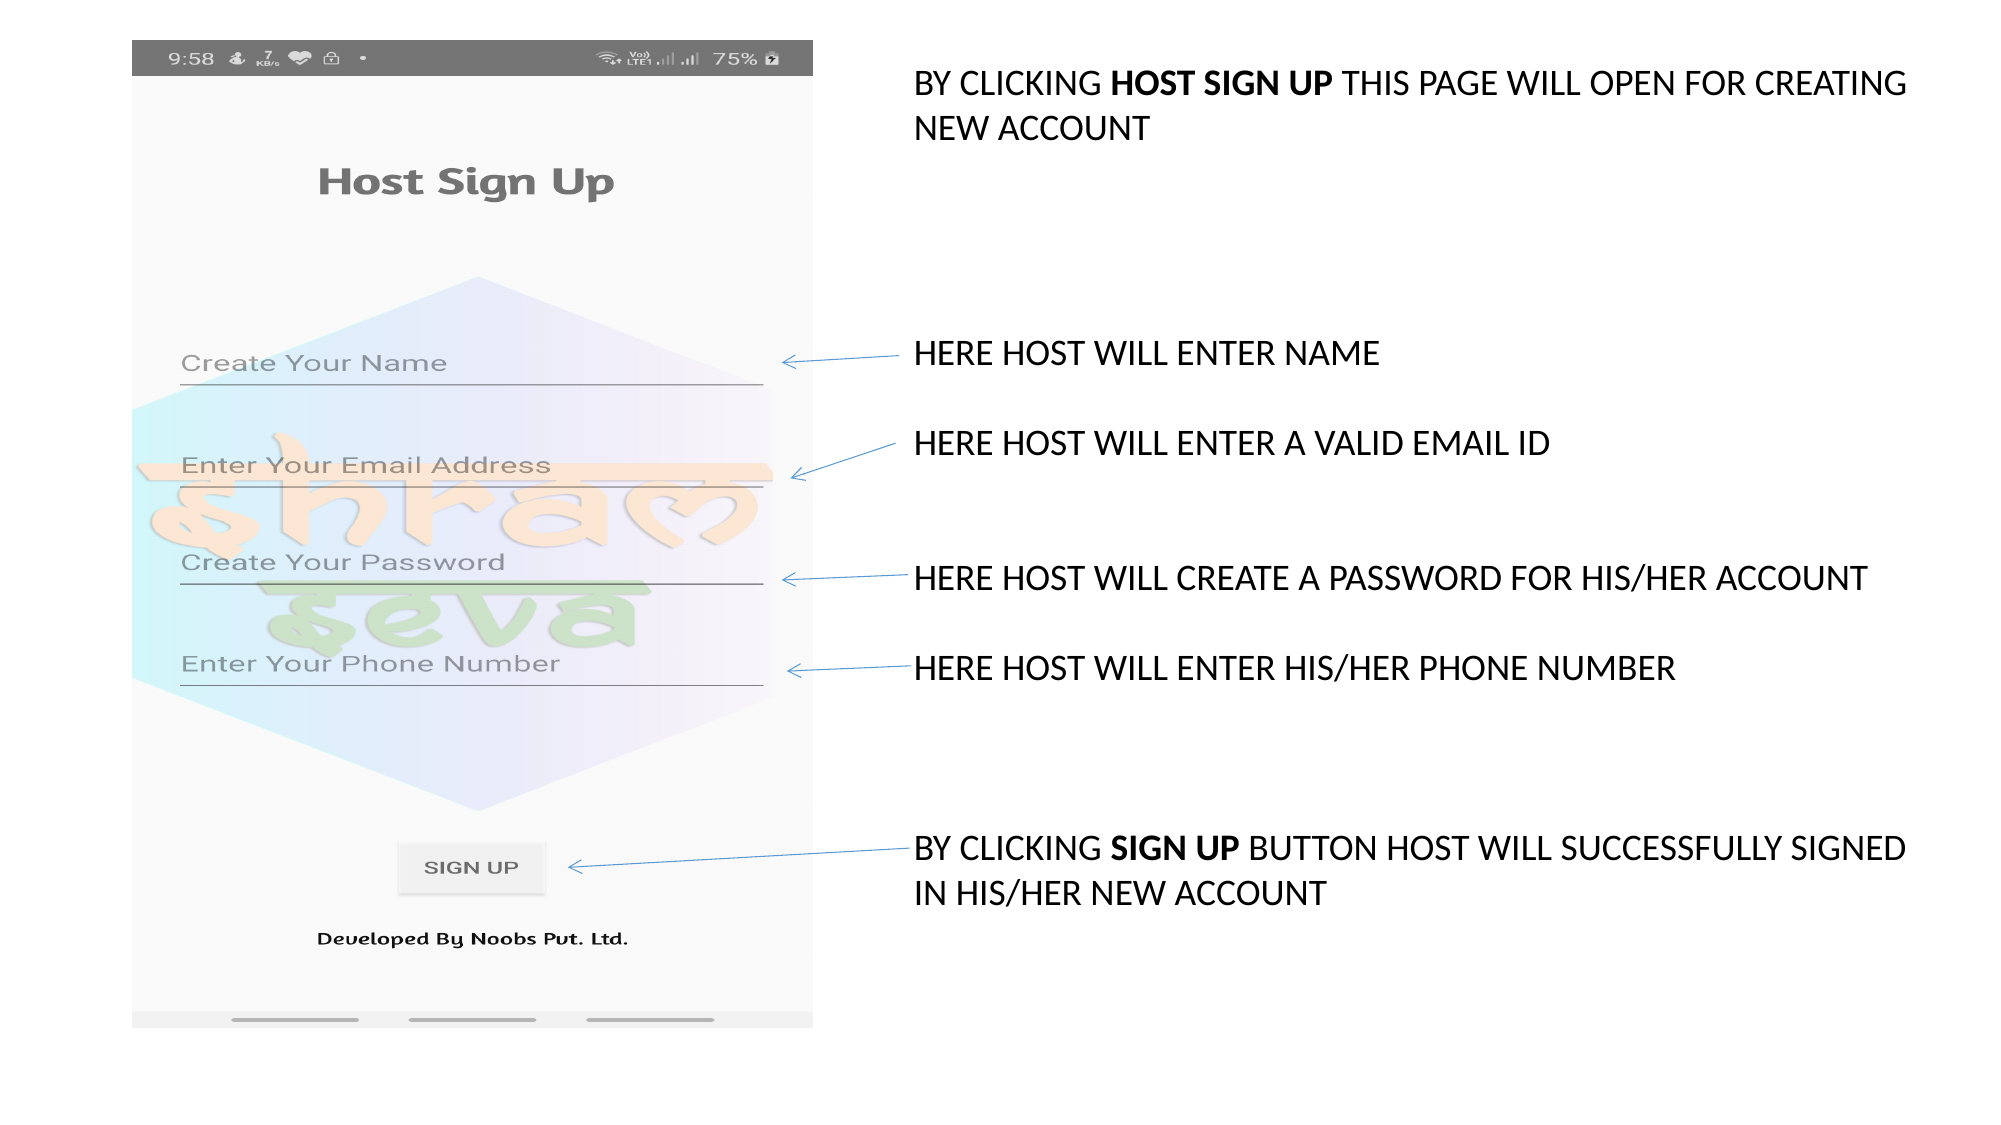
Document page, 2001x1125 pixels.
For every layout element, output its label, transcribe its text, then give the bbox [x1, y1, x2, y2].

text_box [781, 574, 908, 580]
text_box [786, 665, 912, 672]
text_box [781, 355, 899, 363]
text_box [567, 848, 910, 868]
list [132, 40, 813, 1028]
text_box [790, 443, 896, 479]
text_box BY CLICKING HOST SIGN UP THIS PAGE WILL OPEN FOR CREATING NEW ACCOUNT HERE HOST WILL ENTER NAME HERE HOST WILL ENTER A VALID EMAIL ID HERE HOST WILL CREATE A PASSWORD FOR HIS/HER ACCOUNT HERE HOST WILL ENTER HIS/HER PHONE NUMBER BY CLICKING SIGN UP BUTTON HOST WILL SUCCESSFULLY SIGNED IN HIS/HER NEW ACCOUNT [898, 50, 1925, 921]
